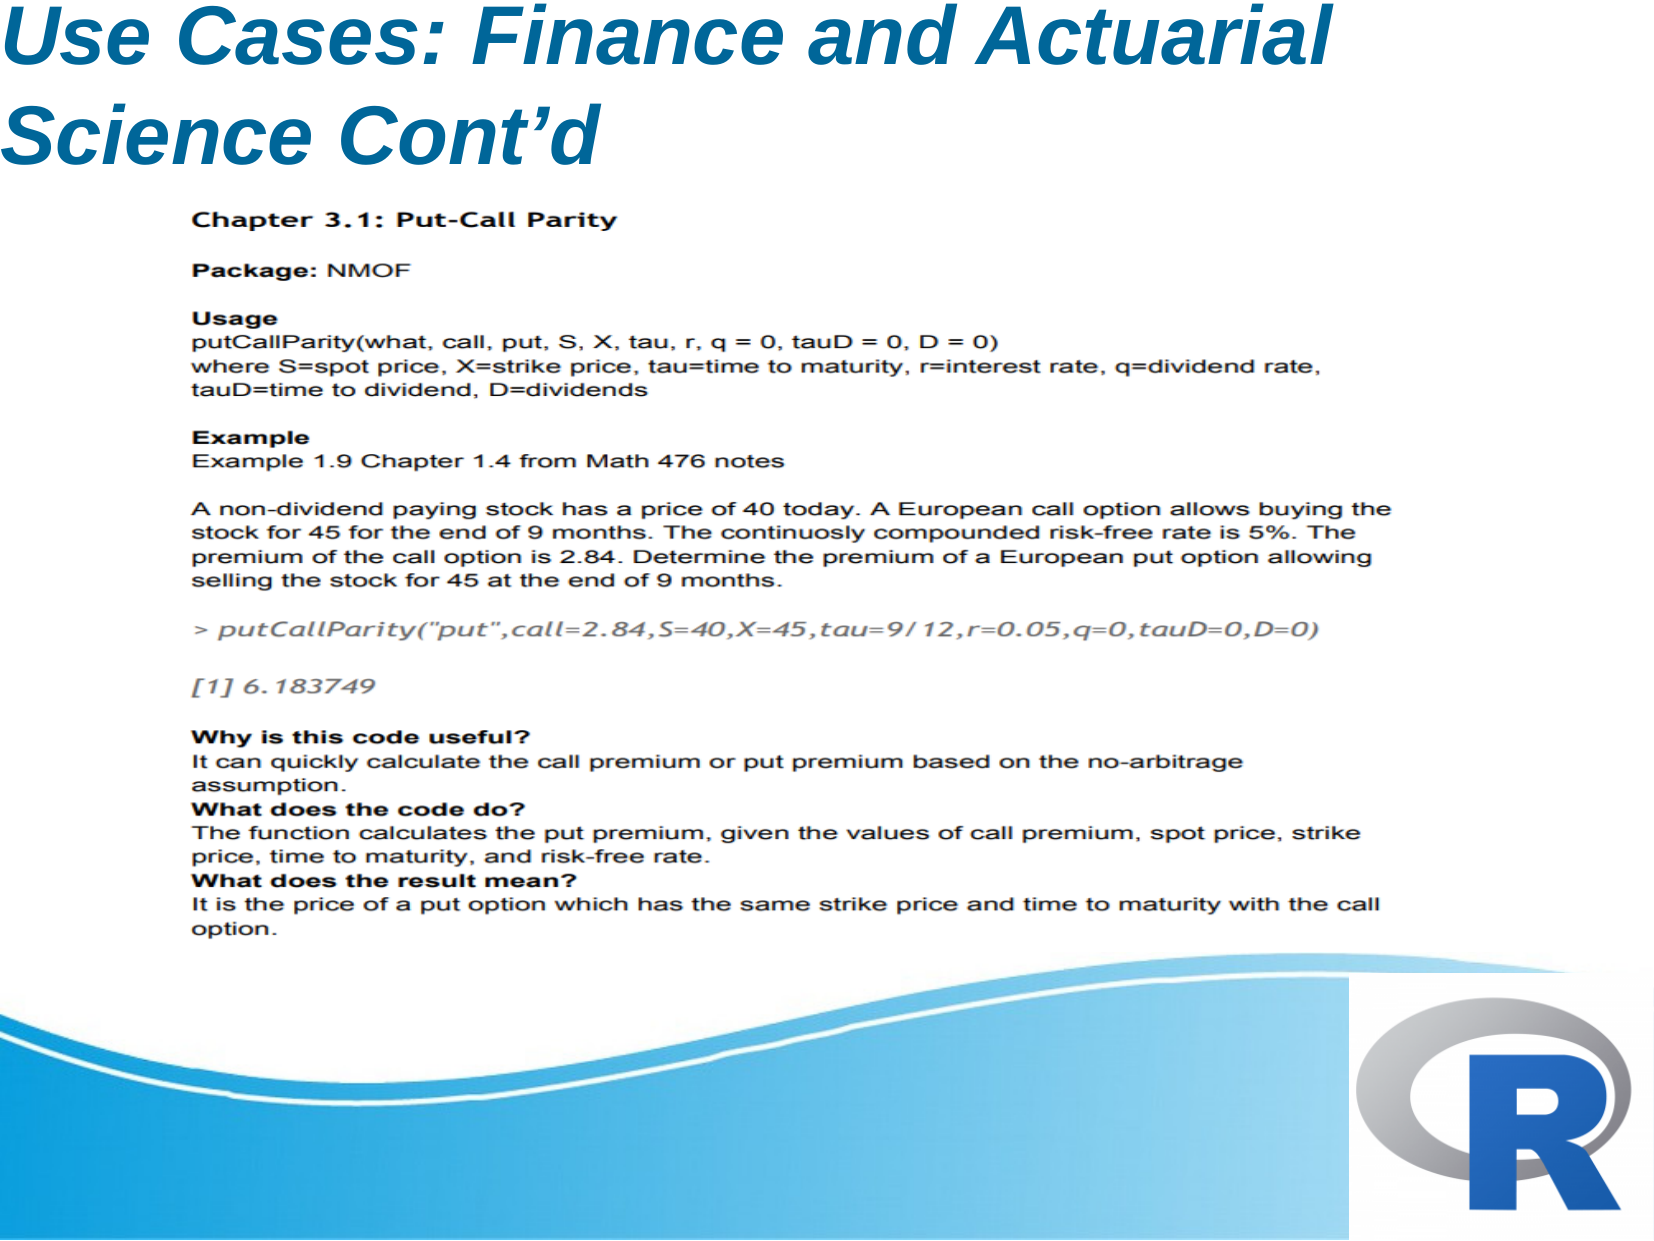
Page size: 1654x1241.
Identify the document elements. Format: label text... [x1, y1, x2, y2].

text_box Use Cases: Finance and Actuarial Science Cont’d [0, 0, 1590, 165]
picture [0, 952, 1654, 1241]
picture [41, 176, 1546, 946]
